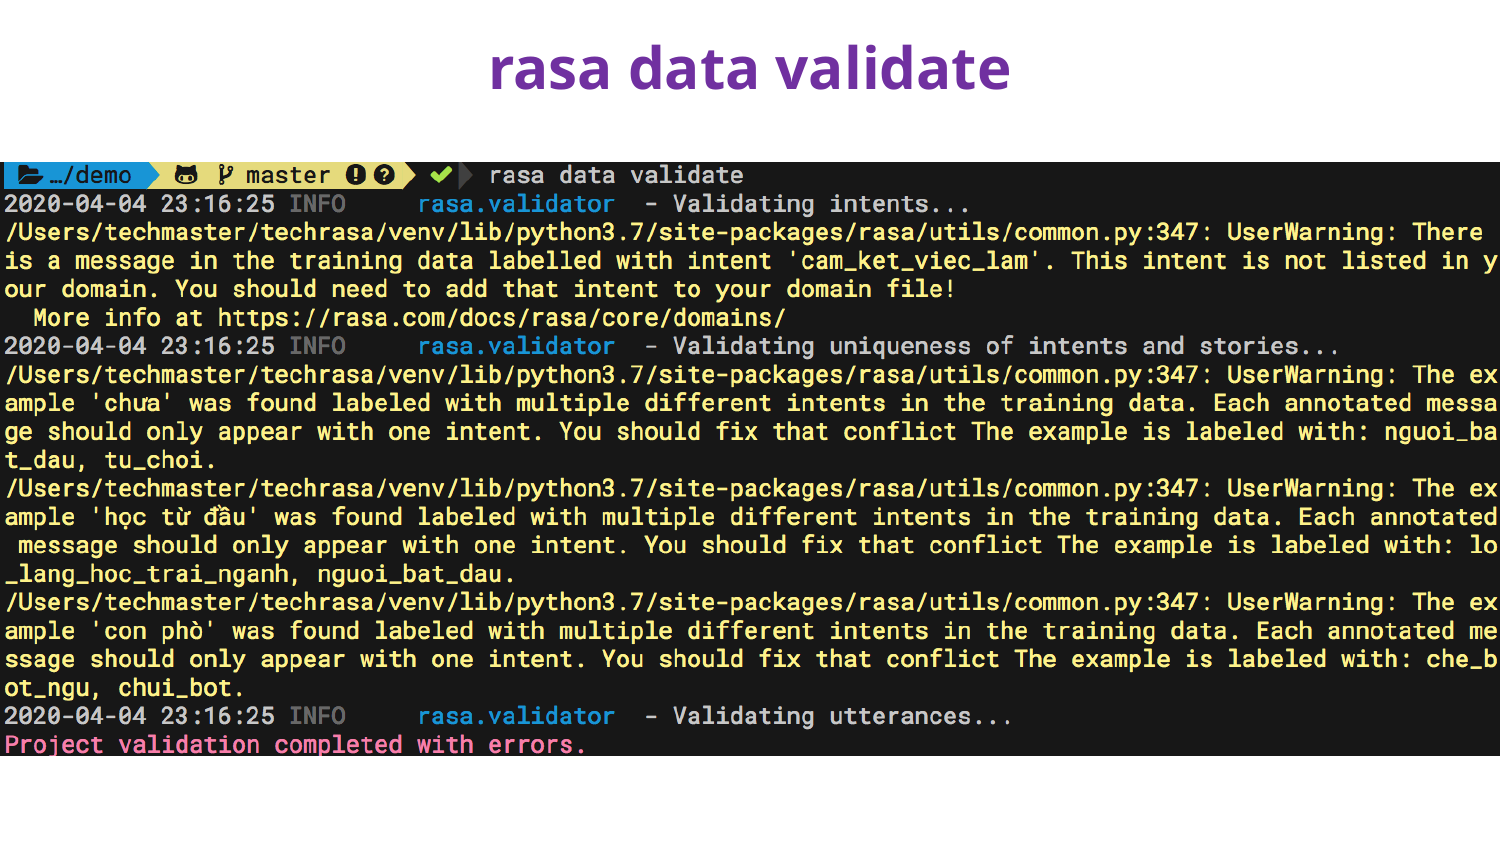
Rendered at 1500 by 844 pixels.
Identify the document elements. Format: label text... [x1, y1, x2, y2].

picture [0, 162, 1500, 757]
text_box rasa data validate [473, 24, 1027, 109]
